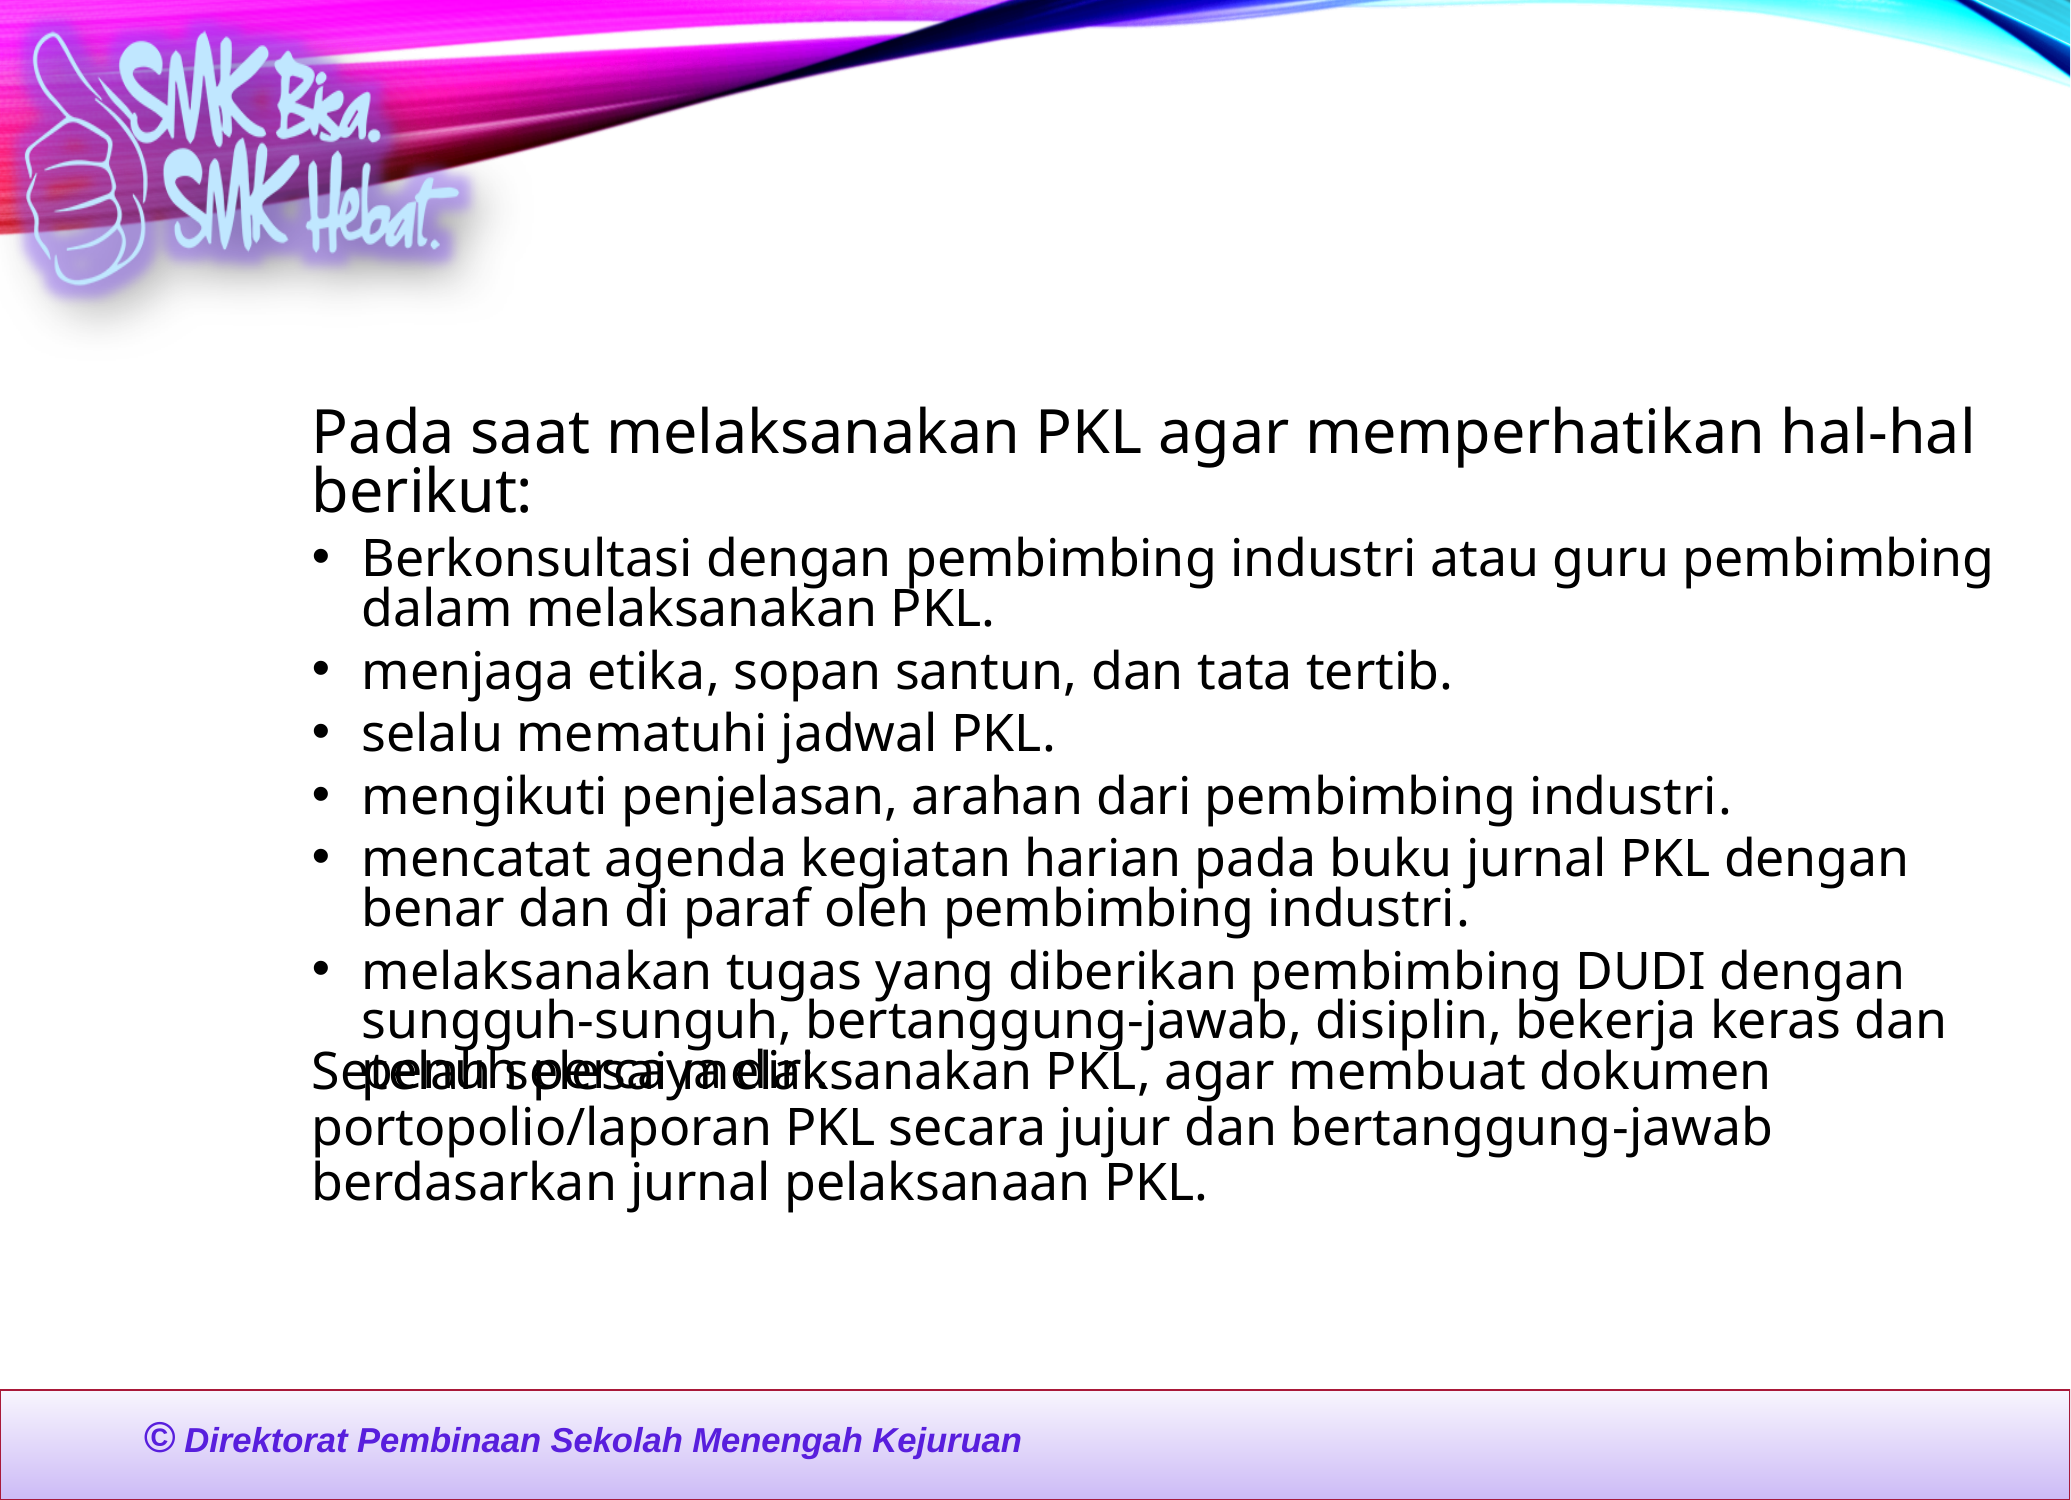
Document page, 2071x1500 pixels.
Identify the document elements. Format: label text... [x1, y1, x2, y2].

text_box Setelah selesai melaksanakan PKL, agar membuat dokumen portopolio/laporan PKL secara jujur dan bertanggung-jawab berdasarkan jurnal pelaksanaan PKL. [296, 1037, 2028, 1220]
list Pada saat melaksanakan PKL agar memperhatikan hal-hal berikut: Berkonsultasi dengan pembimbing industri atau guru pembimbing dalam melaksanakan PKL. menjaga etika, sopan santun, dan tata tertib. selalu mematuhi jadwal PKL. mengikuti penjelasan, arahan dari pembimbing industri. mencatat agenda kegiatan harian pada buku jurnal PKL dengan benar dan di paraf oleh pembimbing industri. melaksanakan tugas yang diberikan pembimbing DUDI dengan sungguh-sunguh, bertanggung-jawab, disiplin, bekerja keras dan penuh percaya diri. [296, 399, 2028, 1037]
text_box DUDI [8, 13, 18, 23]
picture [0, 0, 2071, 237]
